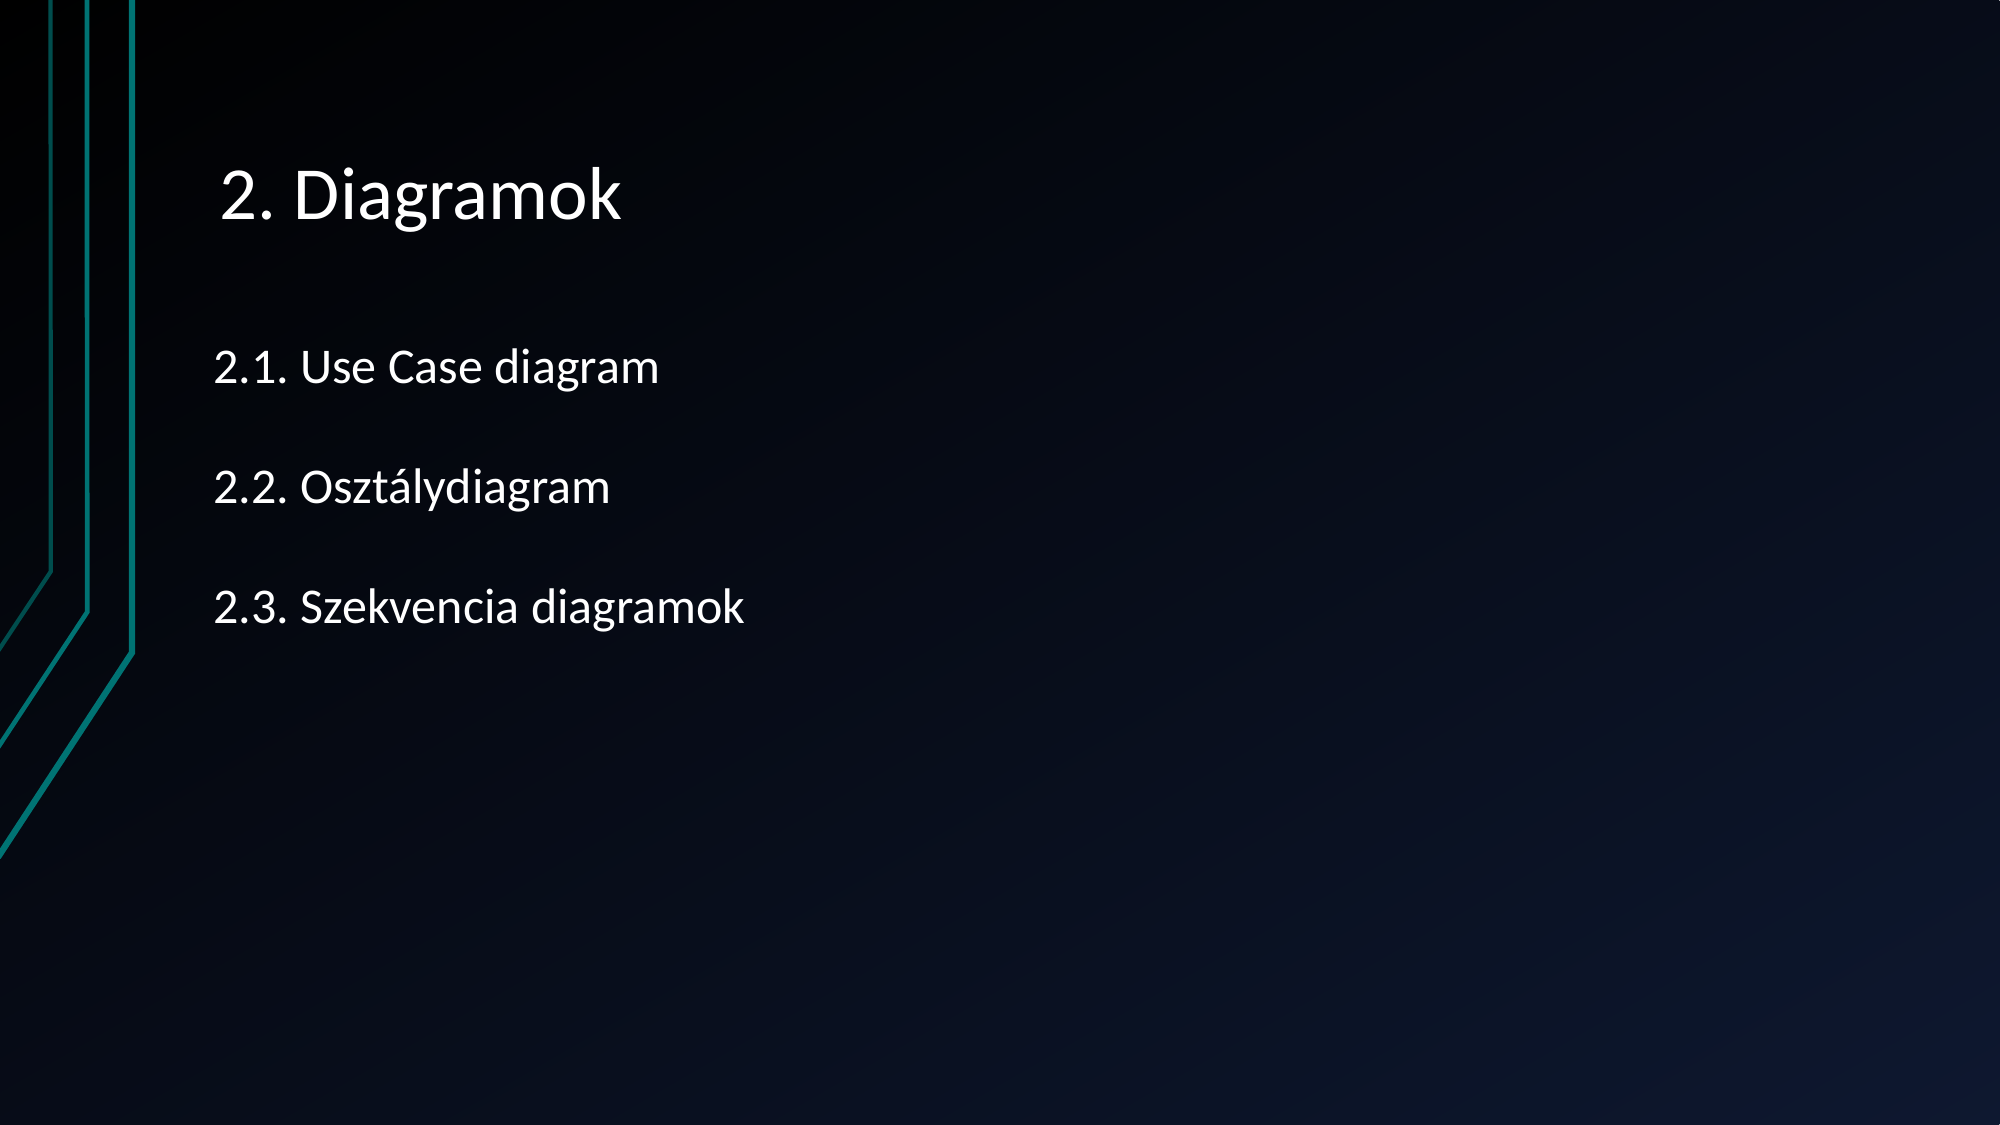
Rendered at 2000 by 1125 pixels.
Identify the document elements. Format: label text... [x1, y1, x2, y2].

text_box 2.1. Use Case diagram 2.2. Osztálydiagram 2.3. Szekvencia diagramok [198, 326, 761, 641]
title 2. Diagramok [199, 45, 1900, 246]
